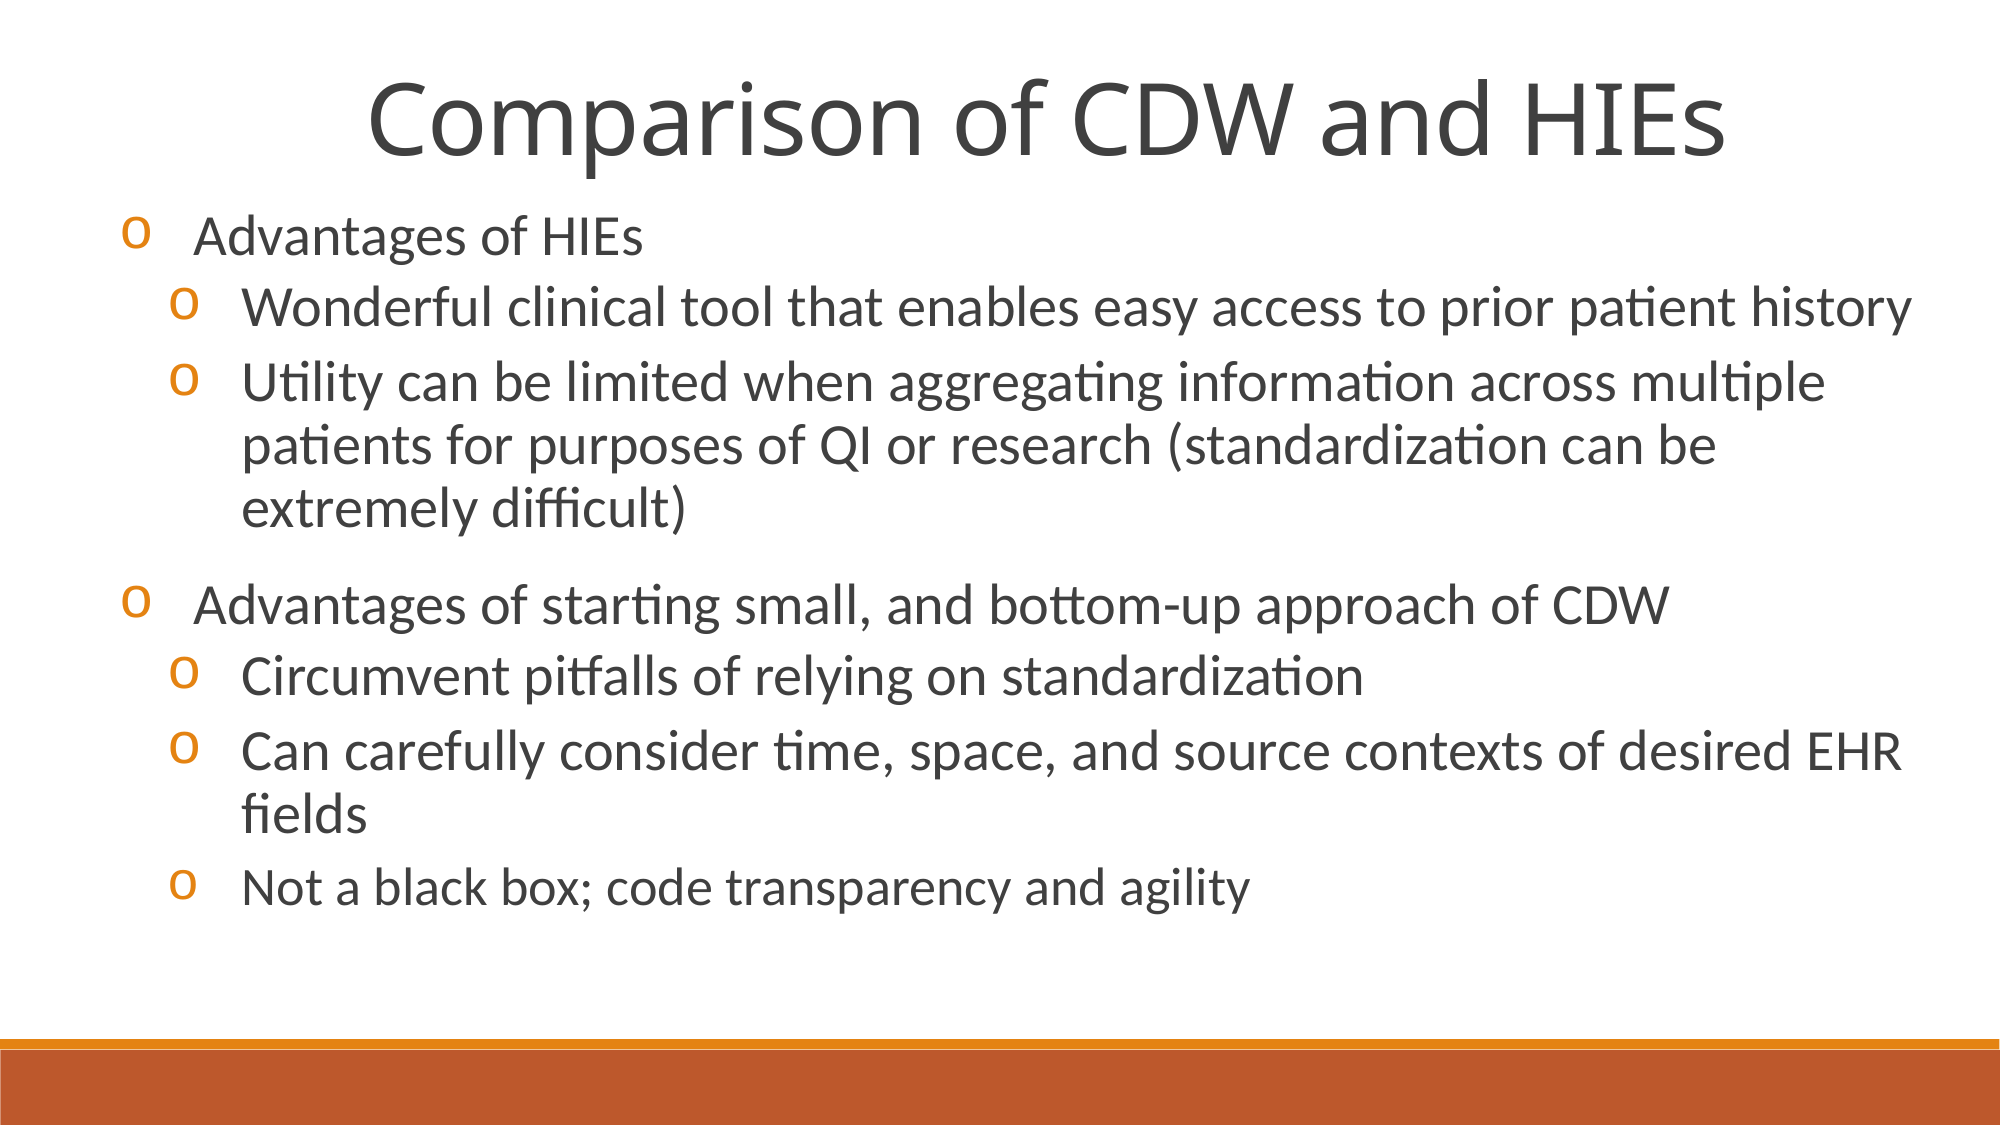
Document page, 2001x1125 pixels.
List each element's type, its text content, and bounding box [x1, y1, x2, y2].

list Advantages of HIEs Wonderful clinical tool that enables easy access to prior patient history Utility can be limited when aggregating information across multiple patients for purposes of QI or research (standardization can be extremely difficult) Advantages of starting small, and bottom-up approach of CDW Circumvent pitfalls of relying on standardization Can carefully consider time, space, and source contexts of desired EHR fields Not a black box; code transparency and agility [118, 197, 1952, 976]
title Comparison of CDW and HIEs [350, 47, 2000, 184]
